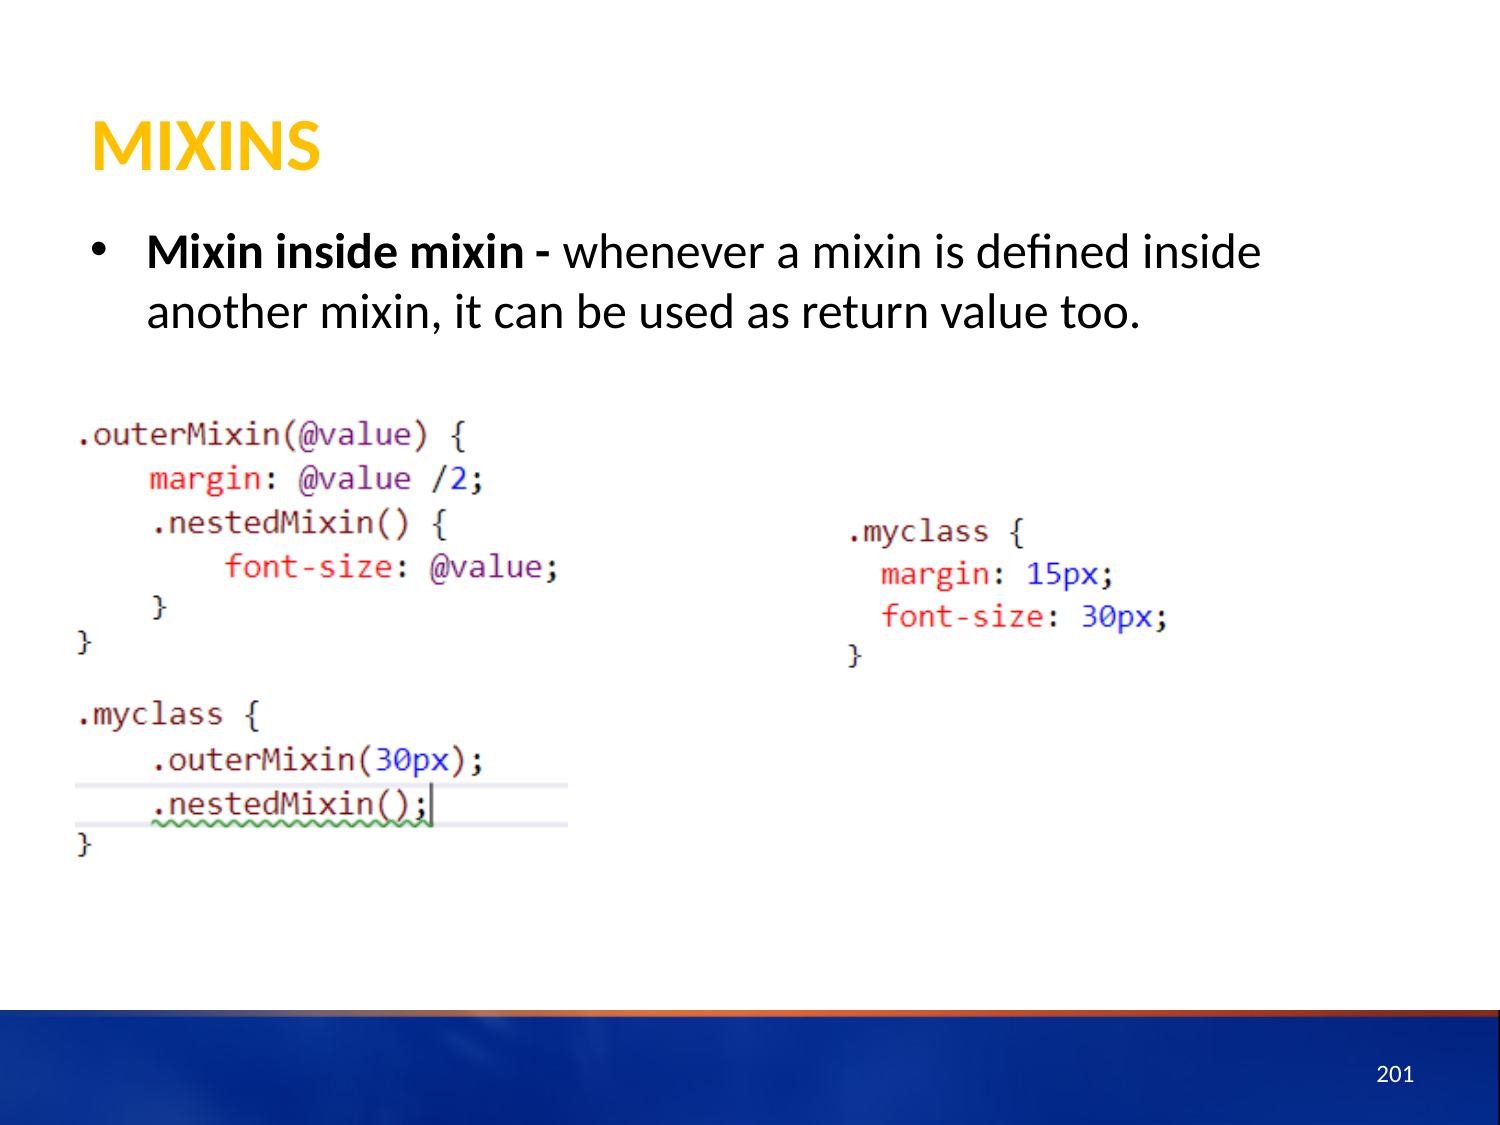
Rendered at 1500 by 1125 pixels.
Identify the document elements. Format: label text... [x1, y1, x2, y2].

picture [74, 413, 568, 870]
slide_number 201 [1215, 1042, 1430, 1103]
picture [844, 514, 1176, 684]
picture [0, 1010, 1500, 1125]
title Mixins [75, 93, 1425, 188]
list Mixin inside mixin - whenever a mixin is defined inside another mixin, it can be used as return value too. [75, 210, 1425, 1005]
